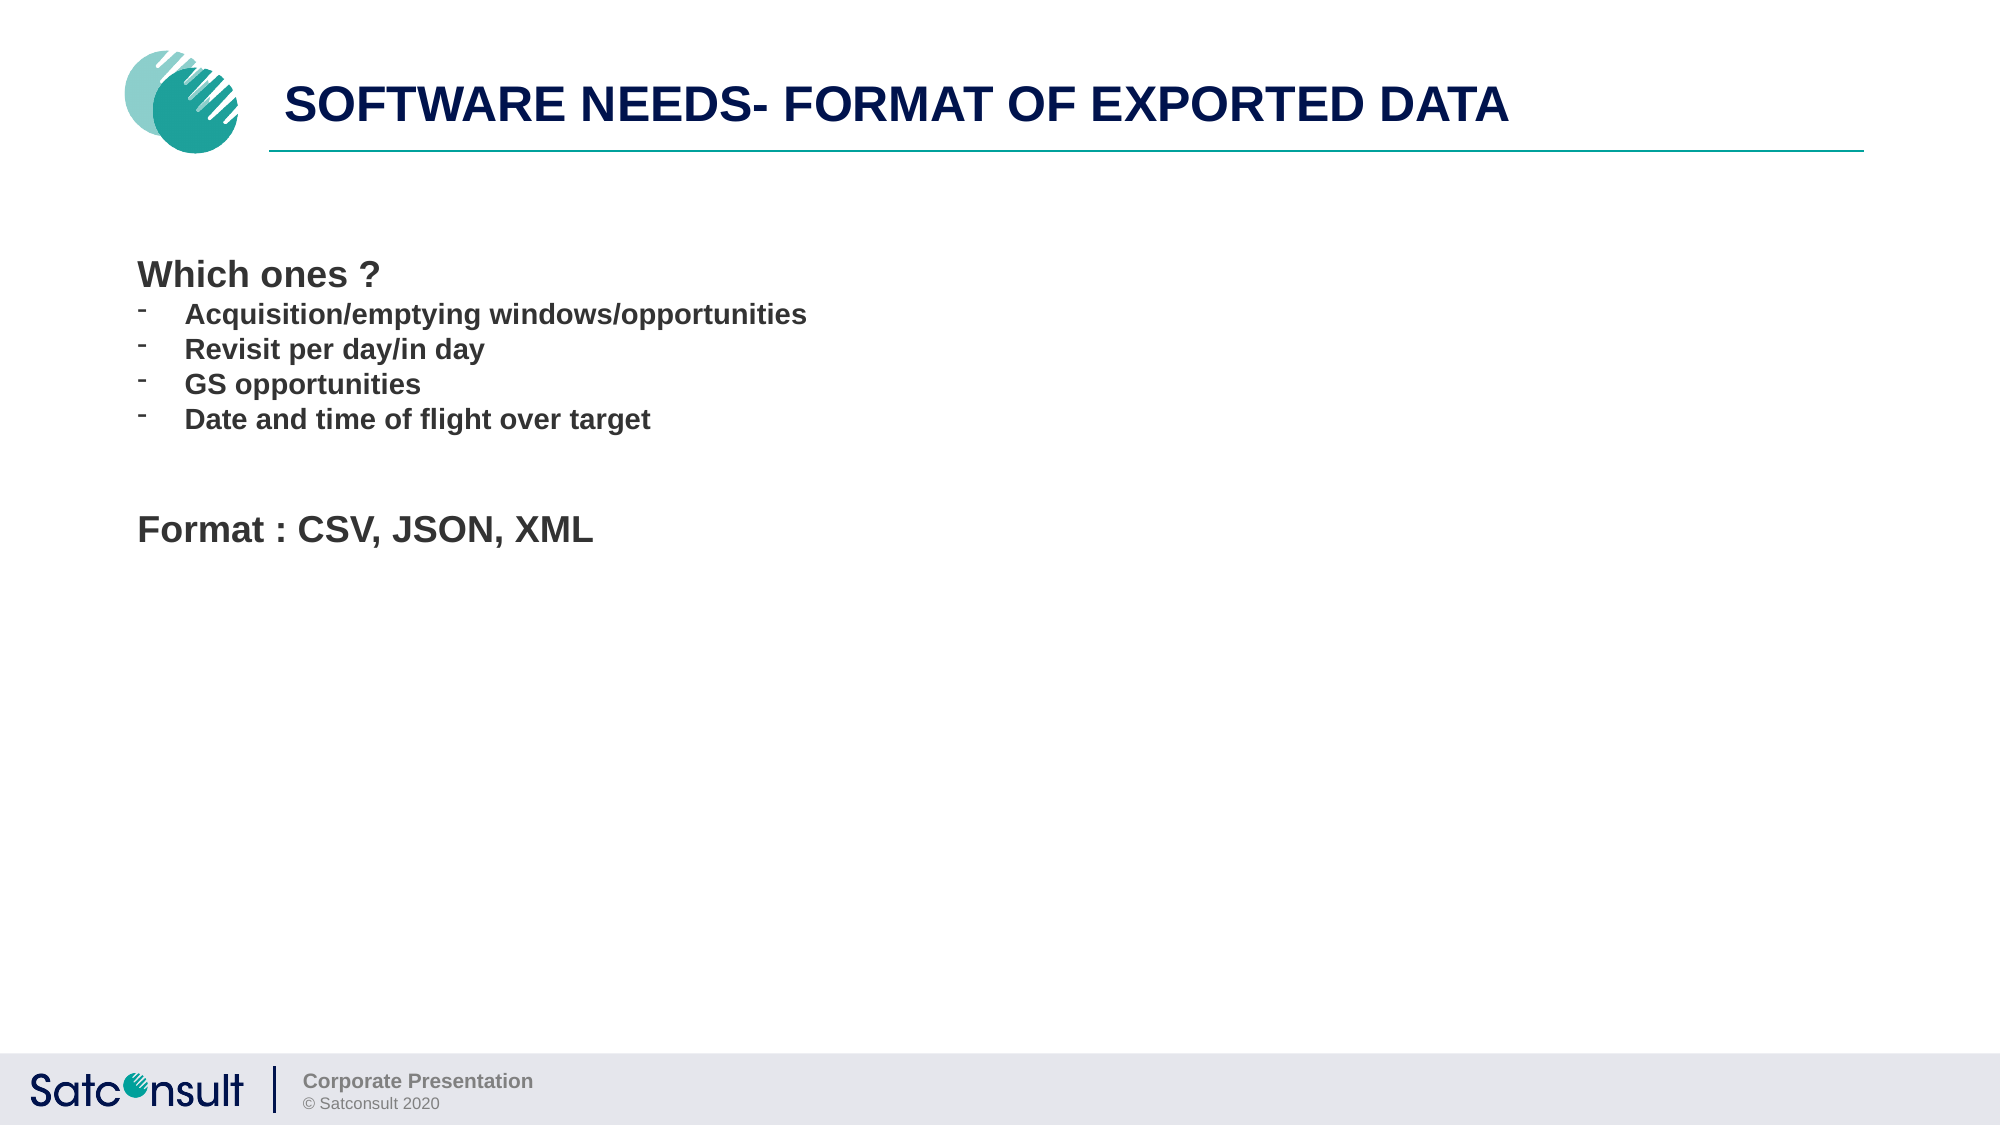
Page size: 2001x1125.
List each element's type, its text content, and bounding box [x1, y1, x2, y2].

text_box Which ones ? Acquisition/emptying windows/opportunities Revisit per day/in day GS opportunities Date and time of flight over target Format : CSV, JSON, XML [122, 242, 891, 628]
picture [0, 1042, 275, 1111]
title Software needs- Format of exported data [269, 59, 1863, 151]
picture [151, 66, 239, 155]
